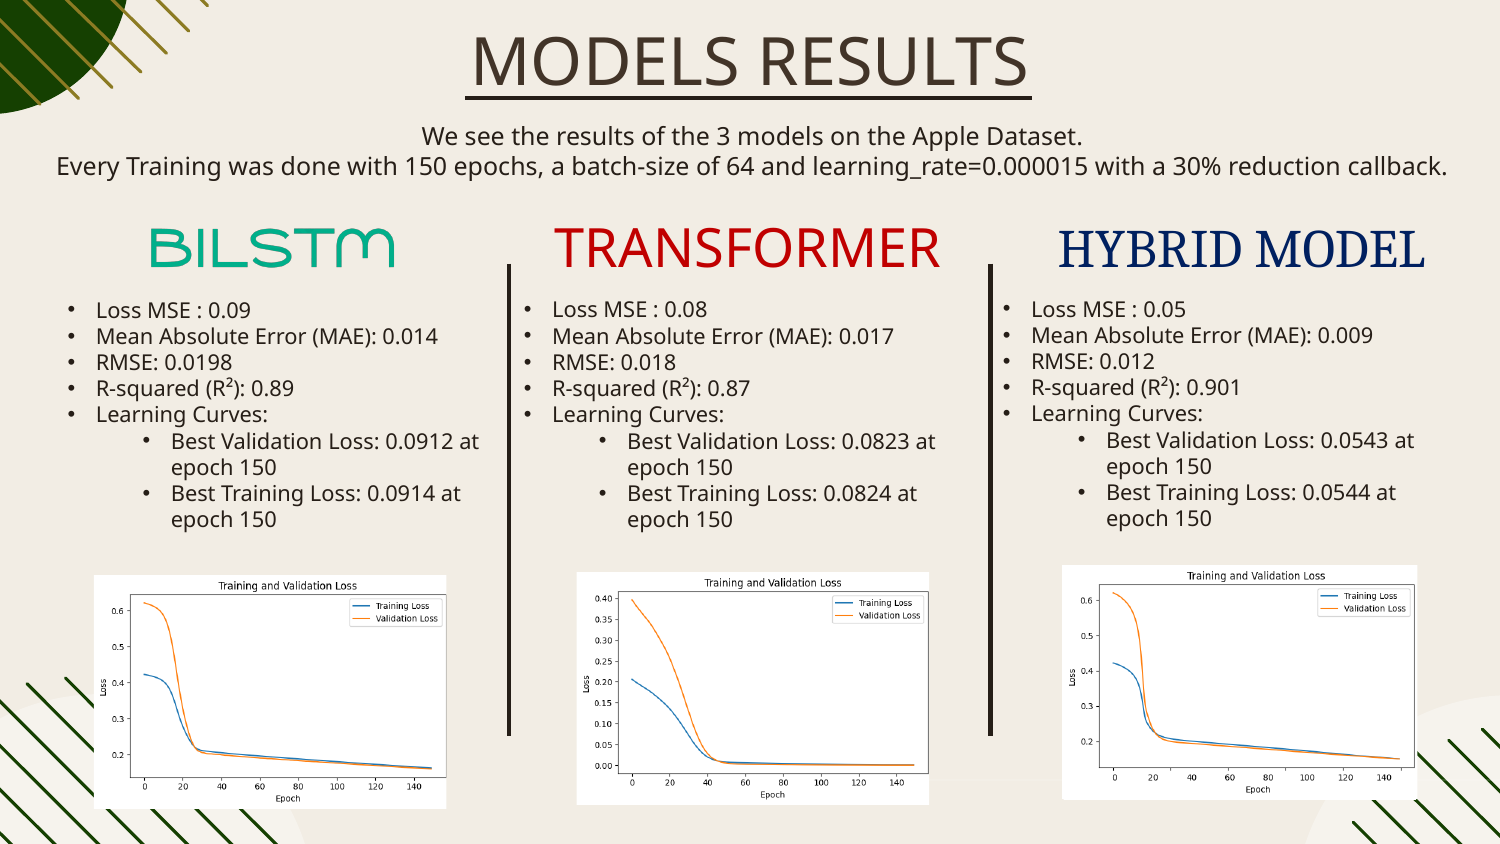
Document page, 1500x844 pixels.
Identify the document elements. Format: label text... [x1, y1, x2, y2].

picture [576, 572, 930, 805]
subtitle We see the results of the 3 models on the Apple Dataset. Every Training was done with 150 epochs, a batch-size of 64 and learning_rate=0.000015 with a 30% reduction callback. [0, 105, 1500, 207]
text_box HYBRID MODEL [983, 198, 1500, 290]
picture [93, 575, 447, 810]
title MODELS RESULTS [116, 3, 1383, 105]
picture [135, 210, 406, 289]
text_box Loss MSE : 0.05 Mean Absolute Error (MAE): 0.009 RMSE: 0.012 R-squared (R²): 0.901 Learning Curves: Best Validation Loss: 0.0543 at epoch 150 Best Training Loss: 0.0544 at epoch 150 [995, 290, 1476, 550]
text_box Loss MSE : 0.08 Mean Absolute Error (MAE): 0.017 RMSE: 0.018 R-squared (R²): 0.87 Learning Curves: Best Validation Loss: 0.0823 at epoch 150 Best Training Loss: 0.0824 at epoch 150 [514, 290, 986, 551]
text_box [725, 396, 775, 447]
subtitle Loss MSE : 0.09 Mean Absolute Error (MAE): 0.014 RMSE: 0.0198 R-squared (R²): 0.89 Learning Curves: Best Validation Loss: 0.0912 at epoch 150 Best Training Loss: 0.0914 at epoch 150 [52, 281, 504, 551]
text_box TRANSFORMER [490, 198, 983, 290]
picture [1061, 565, 1418, 800]
